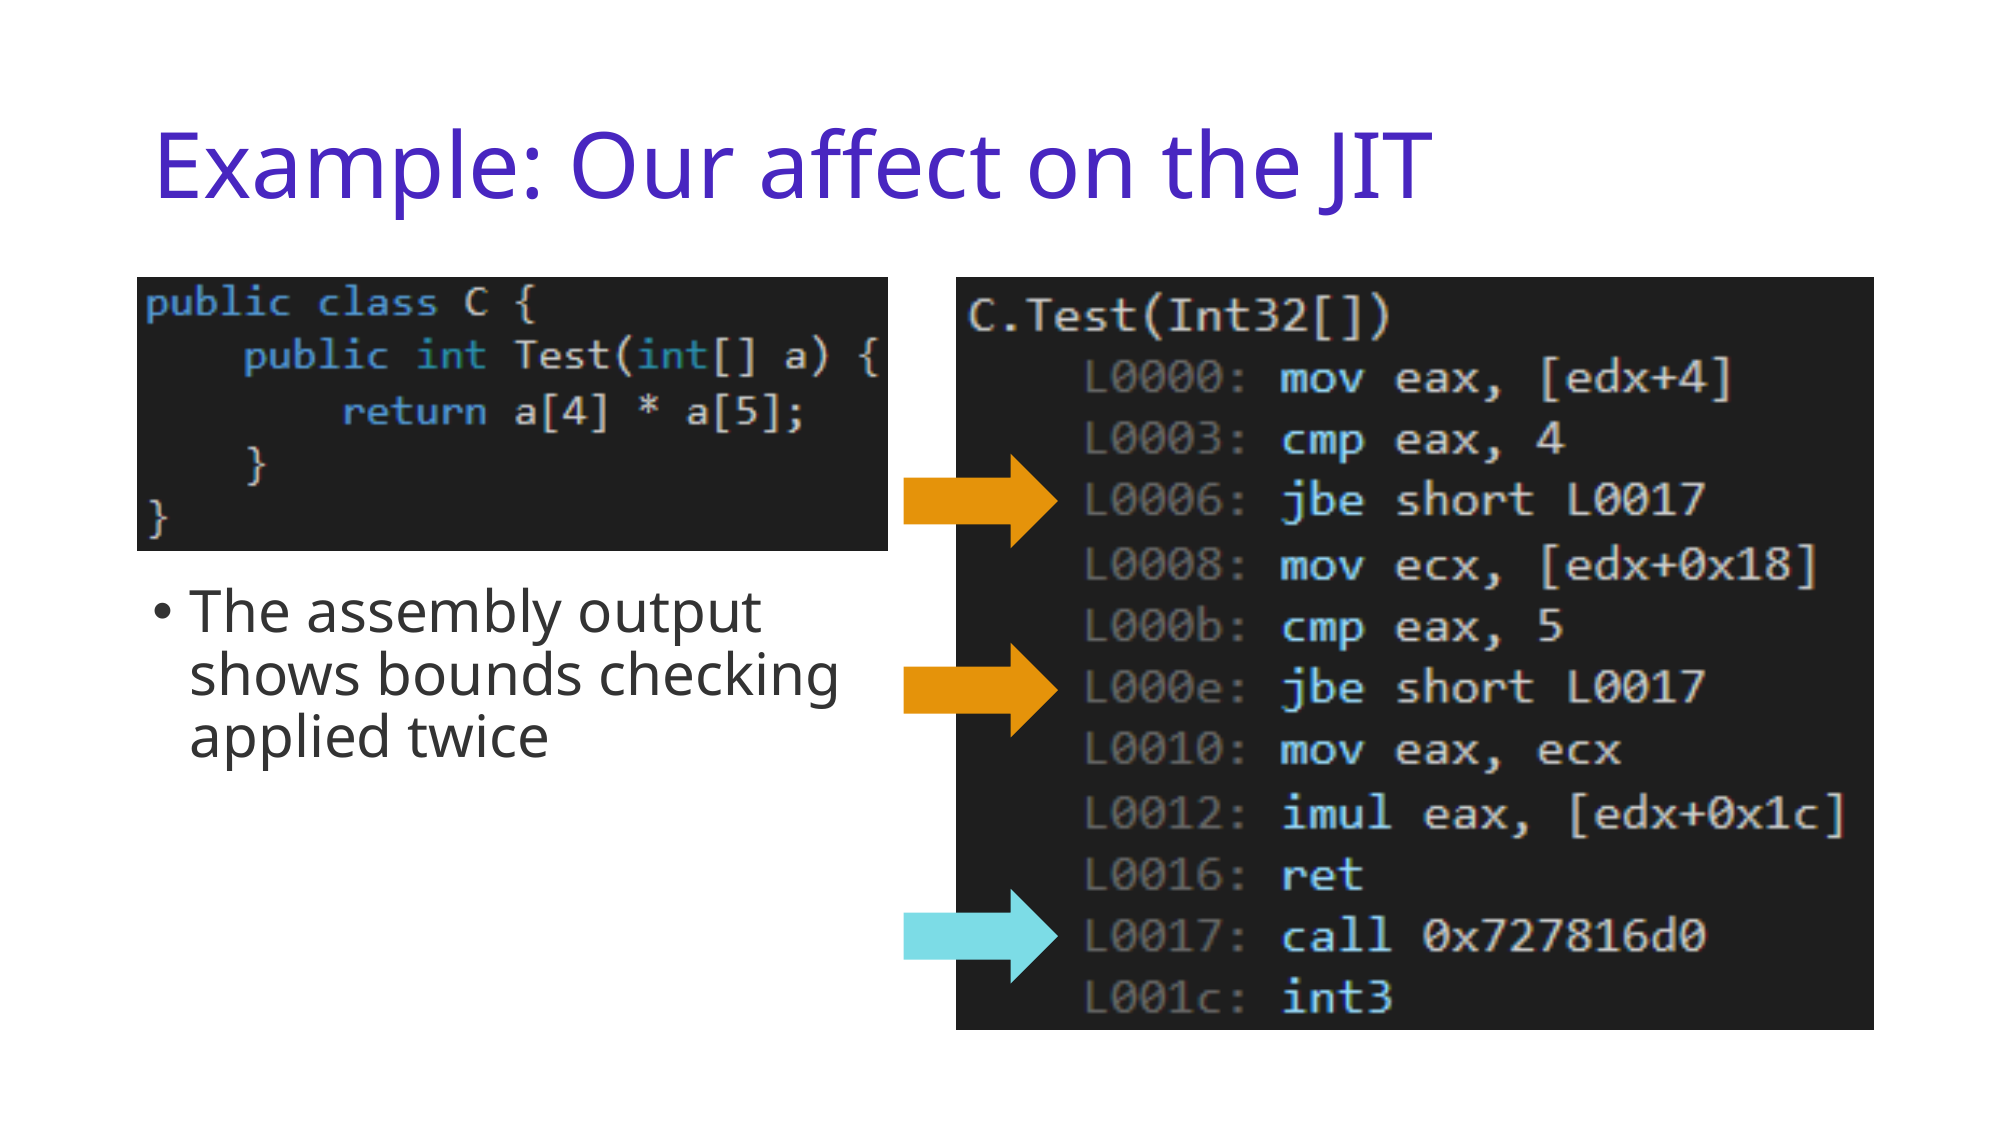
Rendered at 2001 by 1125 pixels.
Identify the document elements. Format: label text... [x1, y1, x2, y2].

title Example: Our affect on the JIT [137, 59, 1863, 278]
text_box [903, 912, 956, 960]
text_box [903, 477, 956, 525]
list The assembly output shows bounds checking applied twice [137, 574, 924, 1057]
text_box [903, 666, 956, 714]
text_box [1043, 277, 1907, 1083]
picture [137, 277, 888, 551]
picture [956, 277, 1874, 1030]
